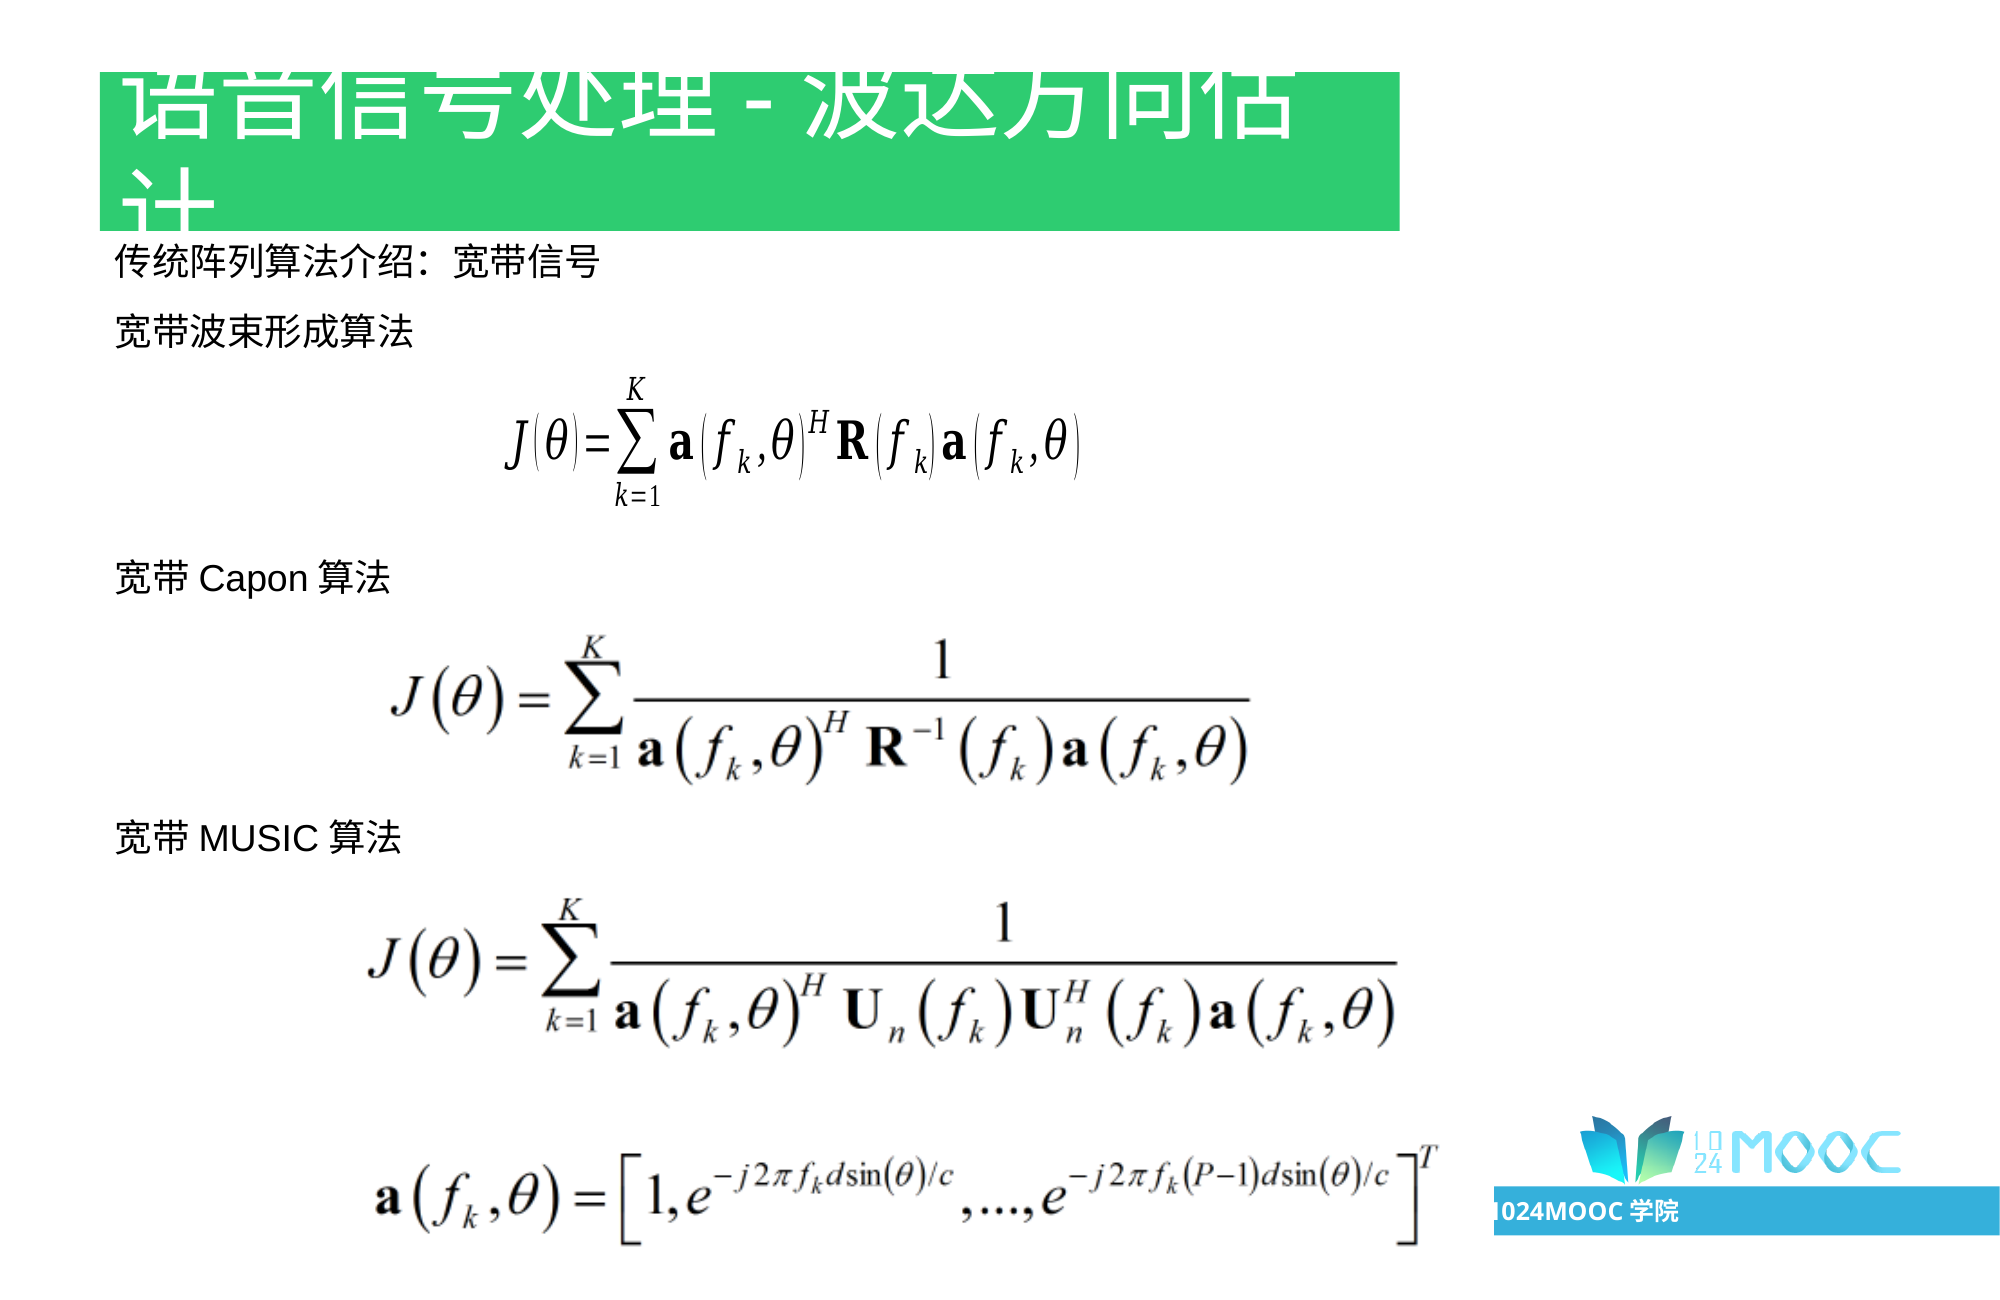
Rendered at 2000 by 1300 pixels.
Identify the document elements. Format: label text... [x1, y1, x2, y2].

text_box 宽带Capon算法 [99, 546, 1644, 607]
text_box 宽带波束形成算法 [99, 300, 1644, 361]
title 语音信号处理-波达方向估计 [99, 72, 1400, 230]
text_box 宽带MUSIC算法 [99, 807, 1644, 867]
picture [365, 876, 1435, 1067]
picture [388, 627, 1283, 797]
picture [1567, 1102, 1927, 1186]
text_box 传统阵列算法介绍：宽带信号 [99, 230, 1644, 291]
picture [365, 1133, 1494, 1263]
